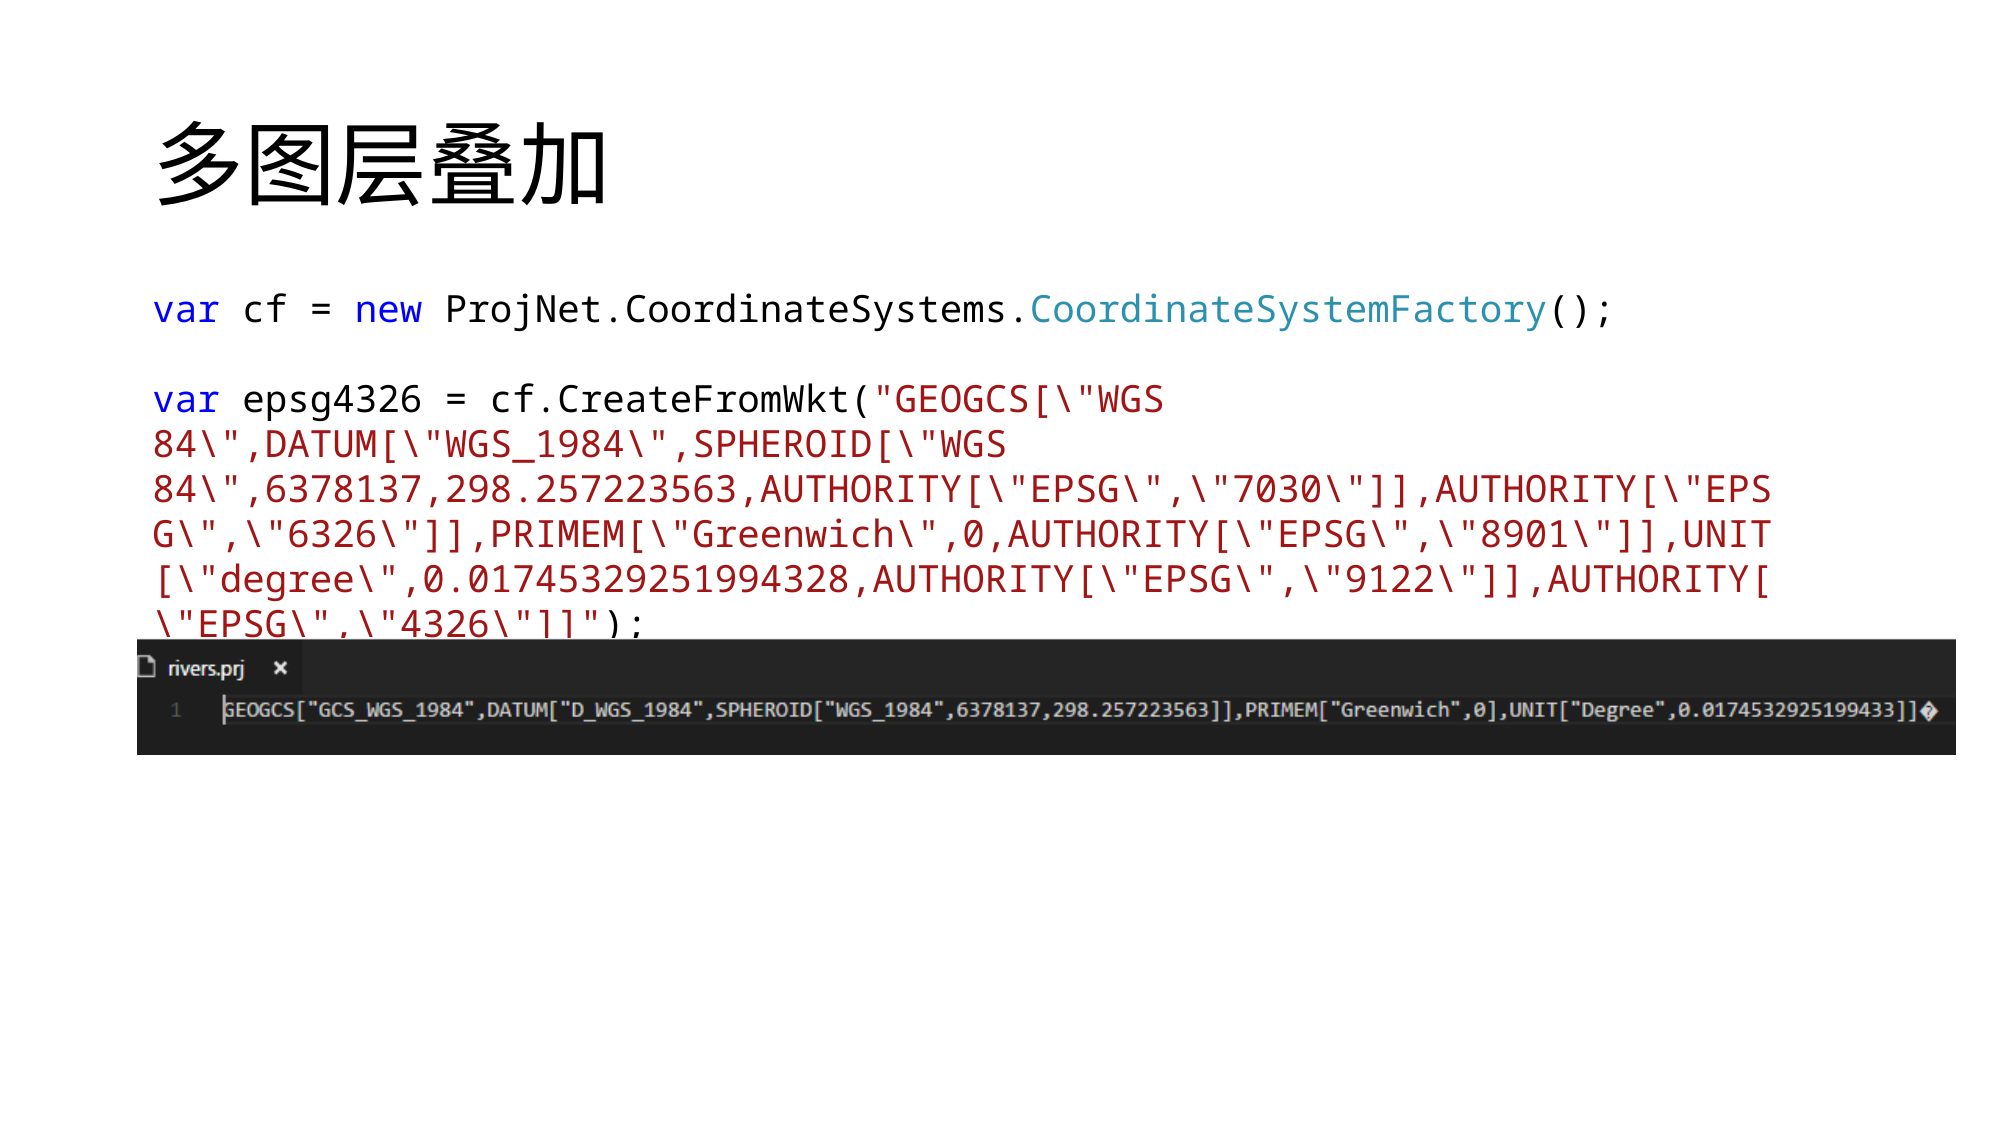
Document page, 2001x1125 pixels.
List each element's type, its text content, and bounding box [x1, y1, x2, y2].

text_box var cf = new ProjNet.CoordinateSystems.CoordinateSystemFactory(); var epsg4326 = cf.CreateFromWkt("GEOGCS[\"WGS 84\",DATUM[\"WGS_1984\",SPHEROID[\"WGS 84\",6378137,298.257223563,AUTHORITY[\"EPSG\",\"7030\"]],AUTHORITY[\"EPSG\",\"6326\"]],PRIMEM[\"Greenwich\",0,AUTHORITY[\"EPSG\",\"8901\"]],UNIT[\"degree\",0.01745329251994328,AUTHORITY[\"EPSG\",\"9122\"]],AUTHORITY[\"EPSG\",\"4326\"]]"); [137, 277, 1793, 638]
title 多图层叠加 [137, 59, 1863, 278]
picture [137, 638, 1956, 755]
